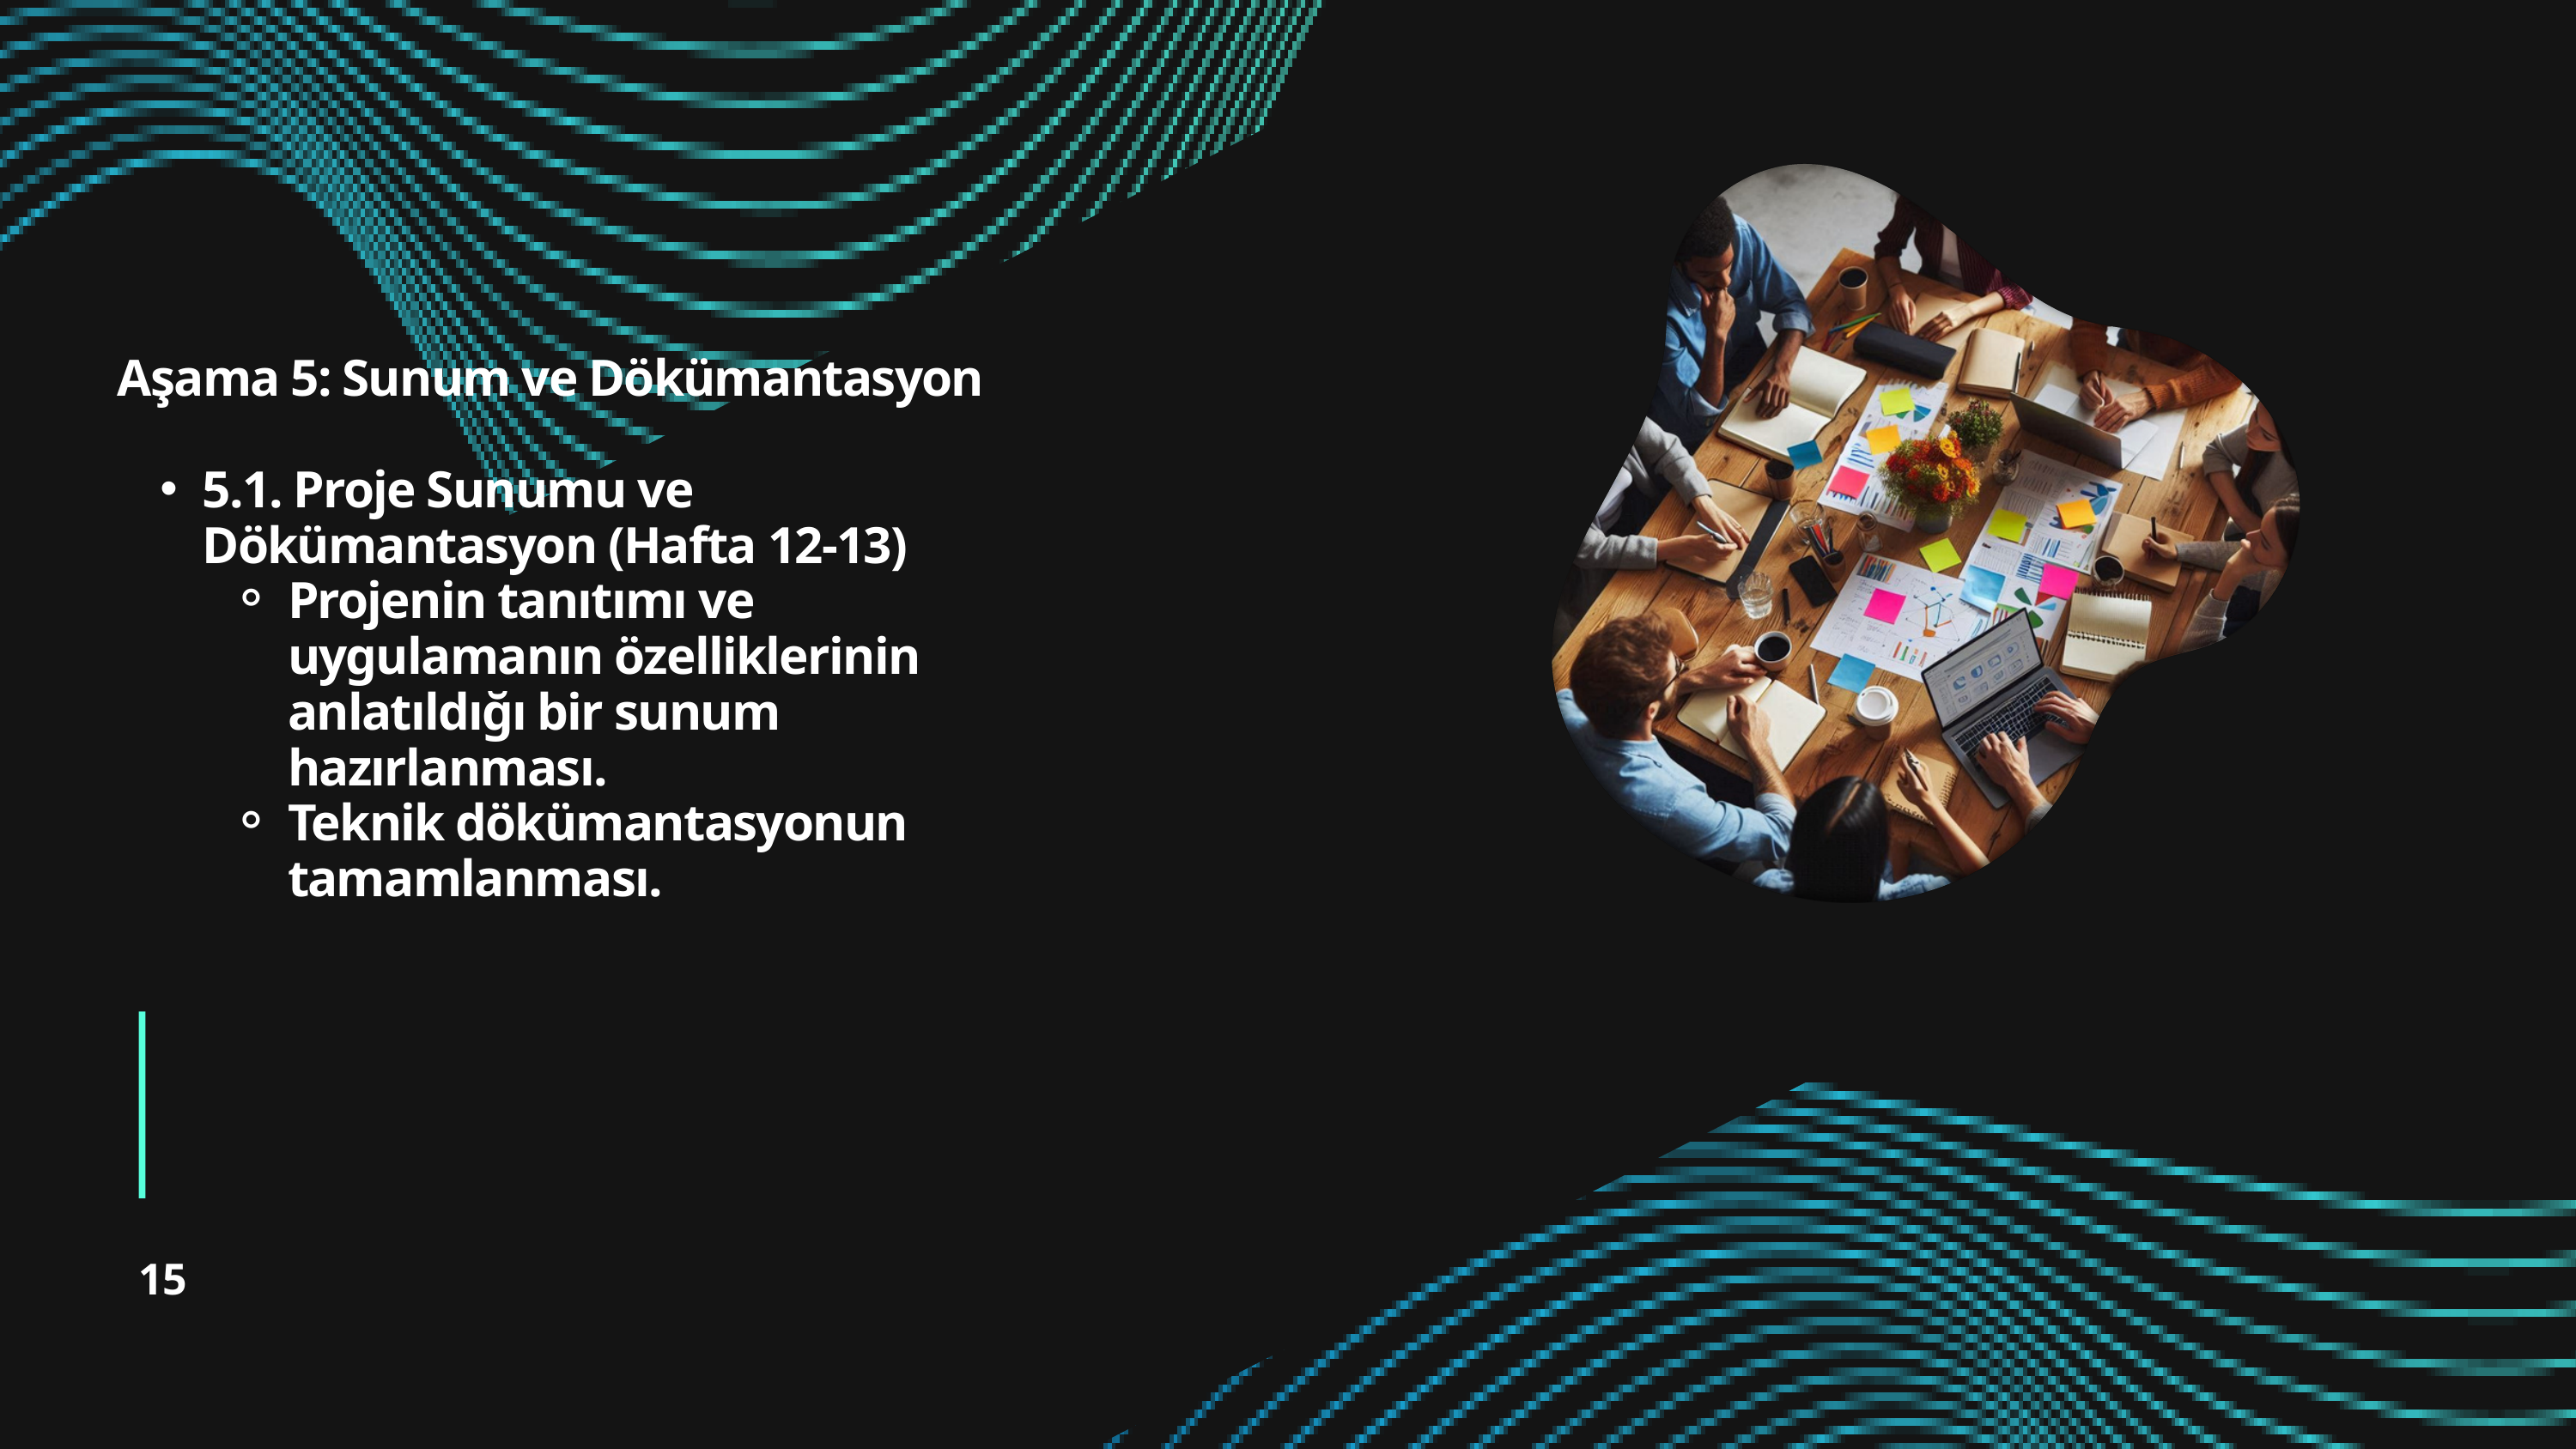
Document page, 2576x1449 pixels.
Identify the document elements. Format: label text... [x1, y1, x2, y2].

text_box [138, 1011, 226, 1304]
text_box [1090, 688, 2576, 1449]
text_box [0, 0, 1492, 776]
text_box Aşama 5: Sunum ve Dökümantasyon 5.1. Proje Sunumu ve Dökümantasyon (Hafta 12-13) Projenin tanıtımı ve uygulamanın özelliklerinin anlatıldığı bir sunum hazırlanması. Teknik dökümantasyonun tamamlanması. [117, 350, 993, 962]
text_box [1551, 163, 2300, 903]
